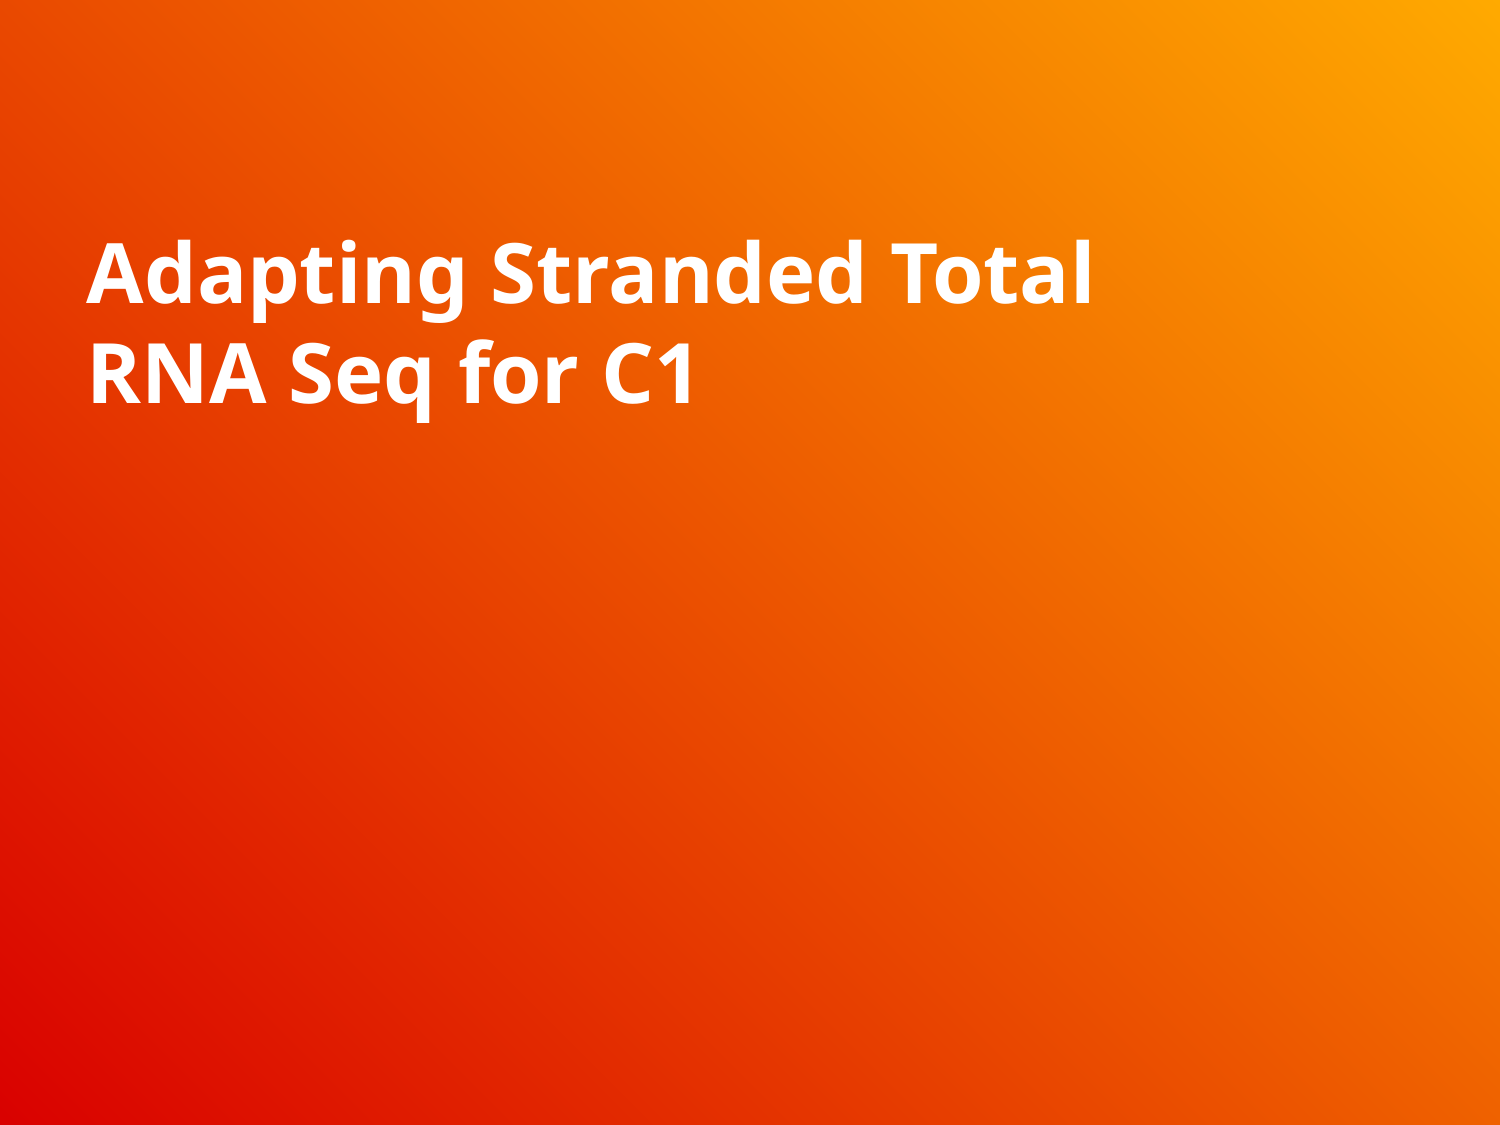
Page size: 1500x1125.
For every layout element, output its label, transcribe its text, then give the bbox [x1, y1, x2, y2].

title Adapting Stranded Total RNA Seq for C1 [71, 212, 1149, 400]
